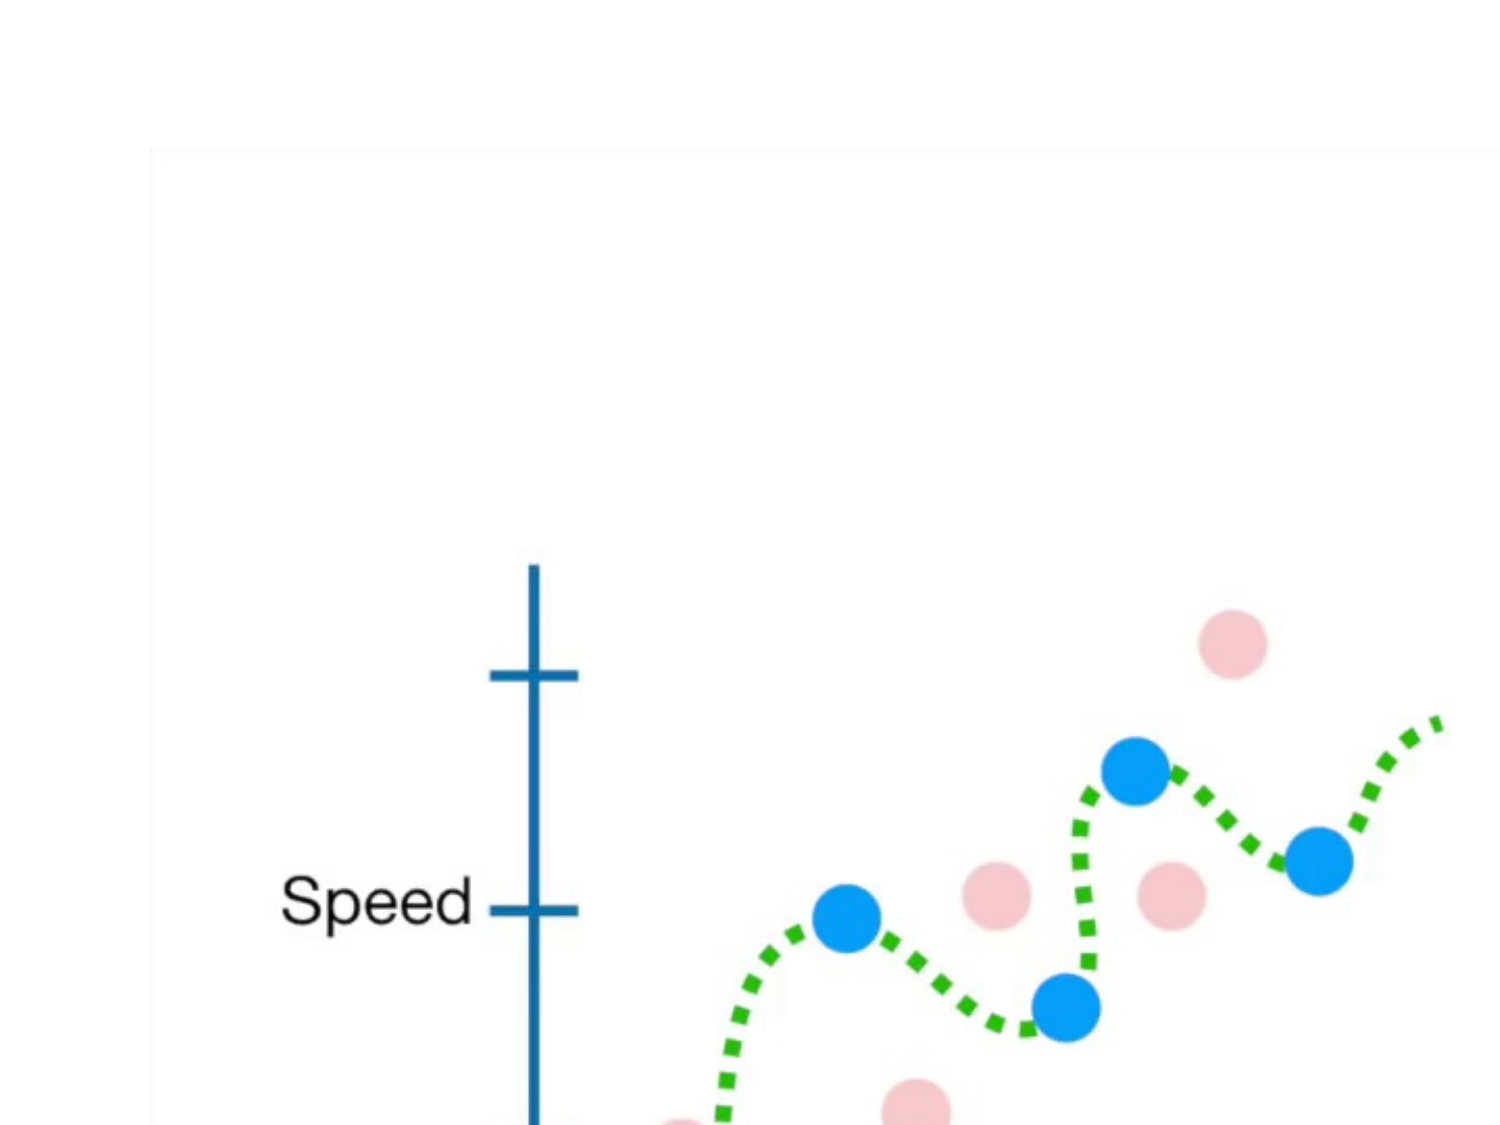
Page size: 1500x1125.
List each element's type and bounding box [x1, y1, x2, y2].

picture [149, 149, 1500, 1125]
